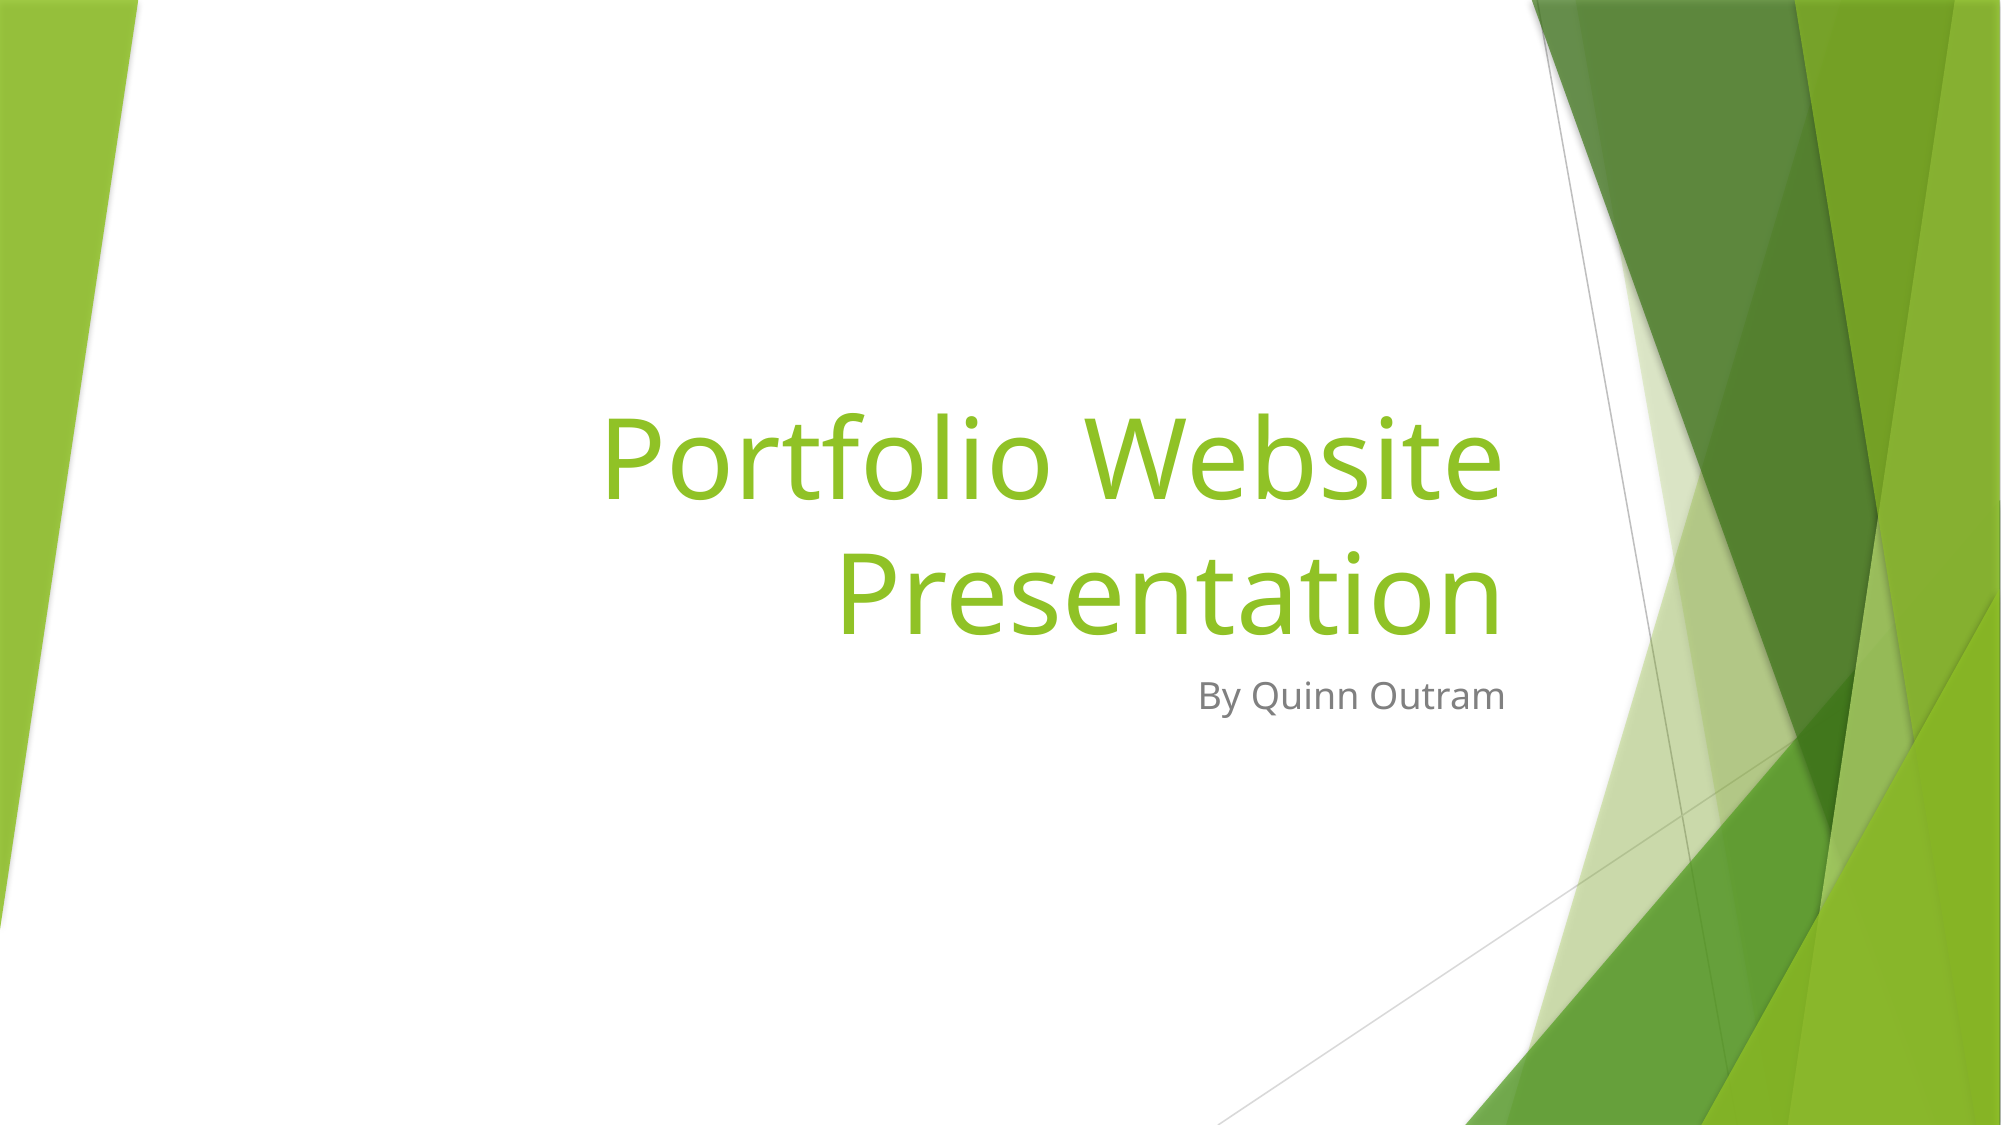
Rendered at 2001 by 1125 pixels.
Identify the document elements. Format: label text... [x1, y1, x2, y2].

subtitle By Quinn Outram [247, 664, 1522, 845]
title Portfolio Website Presentation [247, 394, 1522, 664]
